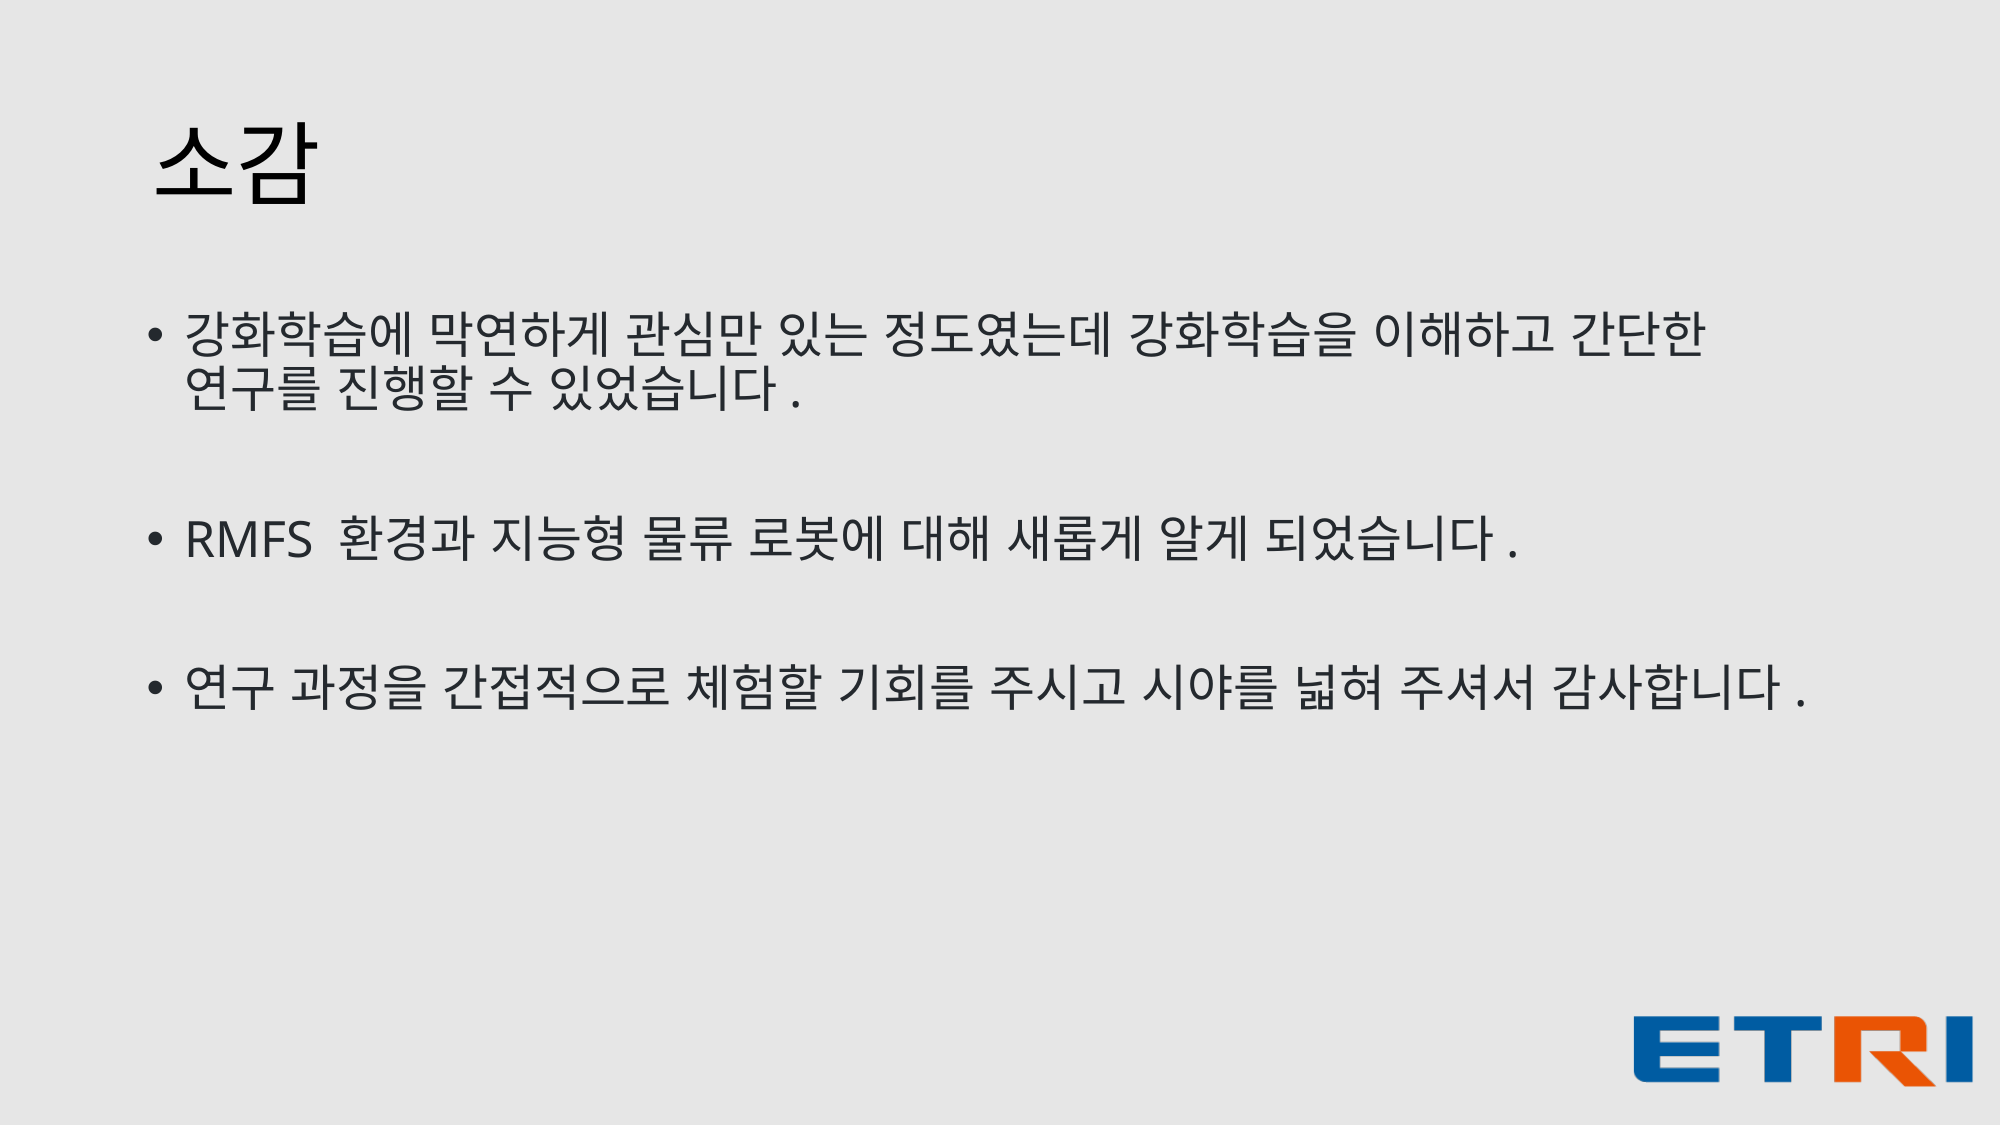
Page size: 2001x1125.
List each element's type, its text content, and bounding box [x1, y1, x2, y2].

picture [1606, 976, 2000, 1125]
title 소감 [137, 59, 1863, 278]
list 강화학습에 막연하게 관심만 있는 정도였는데 강화학습을 이해하고 간단한 연구를 진행할 수 있었습니다. RMFS 환경과 지능형 물류 로봇에 대해 새롭게 알게 되었습니다. 연구 과정을 간접적으로 체험할 기회를 주시고 시야를 넓혀 주셔서 감사합니다. [131, 302, 1869, 977]
